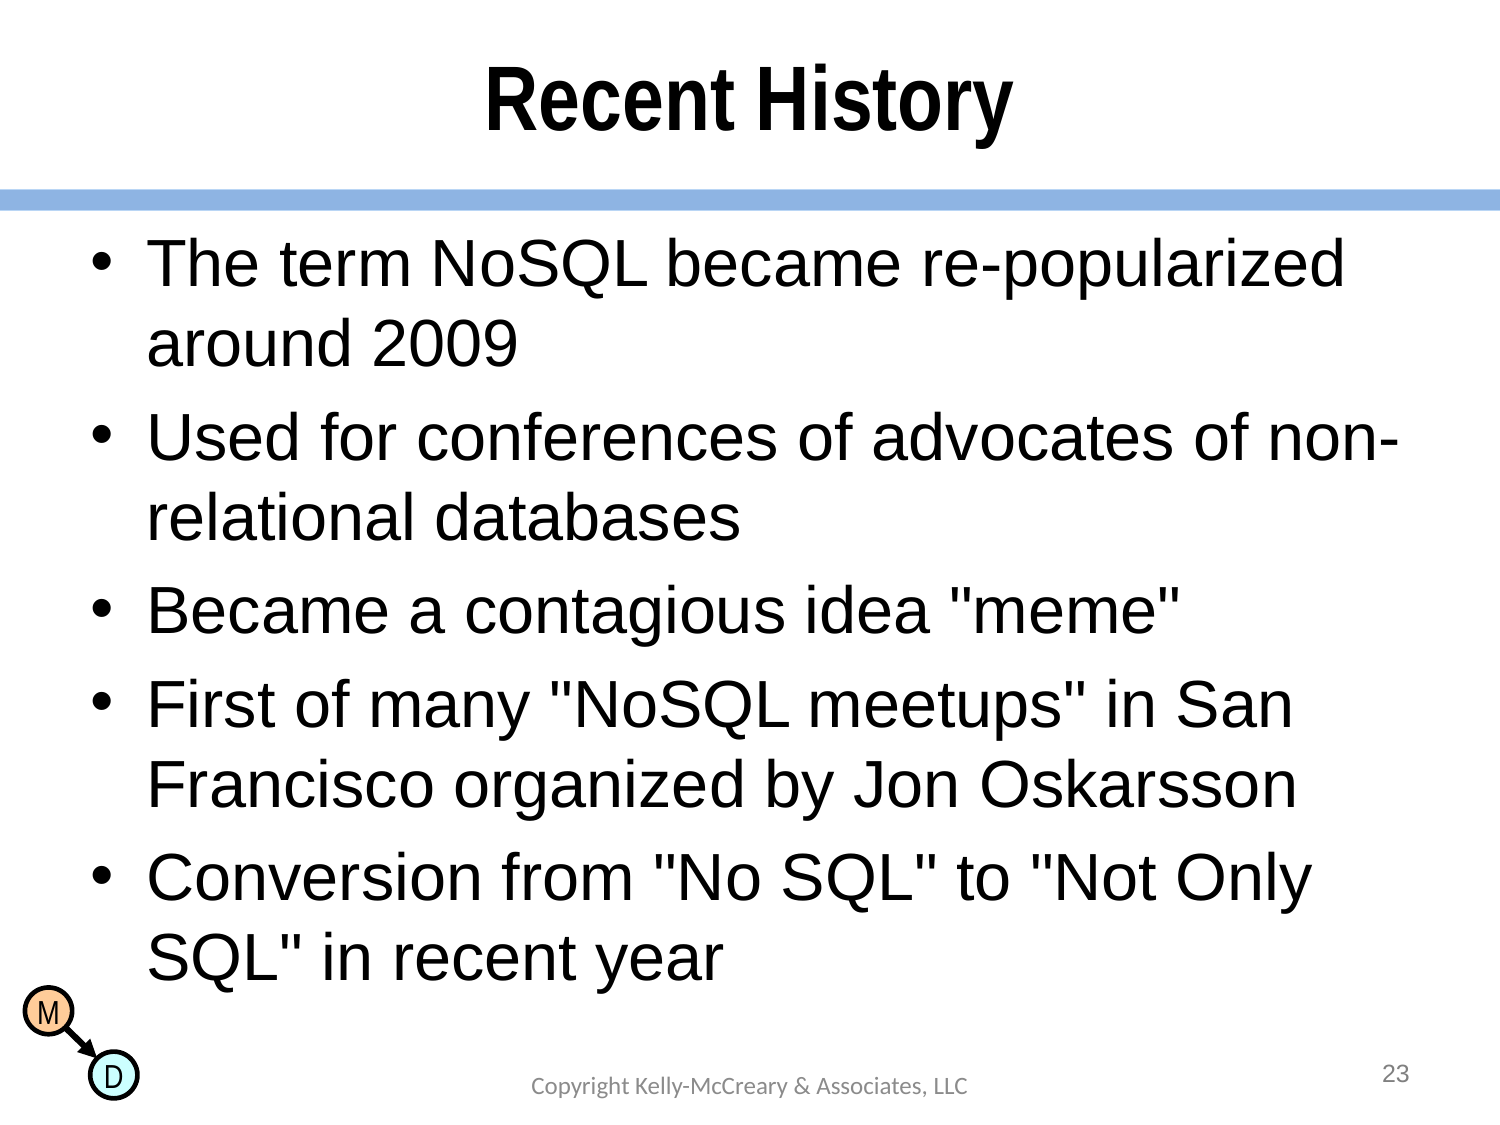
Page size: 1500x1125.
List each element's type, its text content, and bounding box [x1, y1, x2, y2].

text_box Copyright Kelly-McCreary & Associates, LLC [425, 1062, 1075, 1108]
list The term NoSQL became re-popularized around 2009 Used for conferences of advocates of non-relational databases Became a contagious idea "meme" First of many "NoSQL meetups" in San Francisco organized by Jon Oskarsson Conversion from "No SQL" to "Not Only SQL" in recent year [75, 212, 1425, 1005]
title Recent History [75, 0, 1425, 188]
slide_number 23 [1337, 1042, 1425, 1103]
